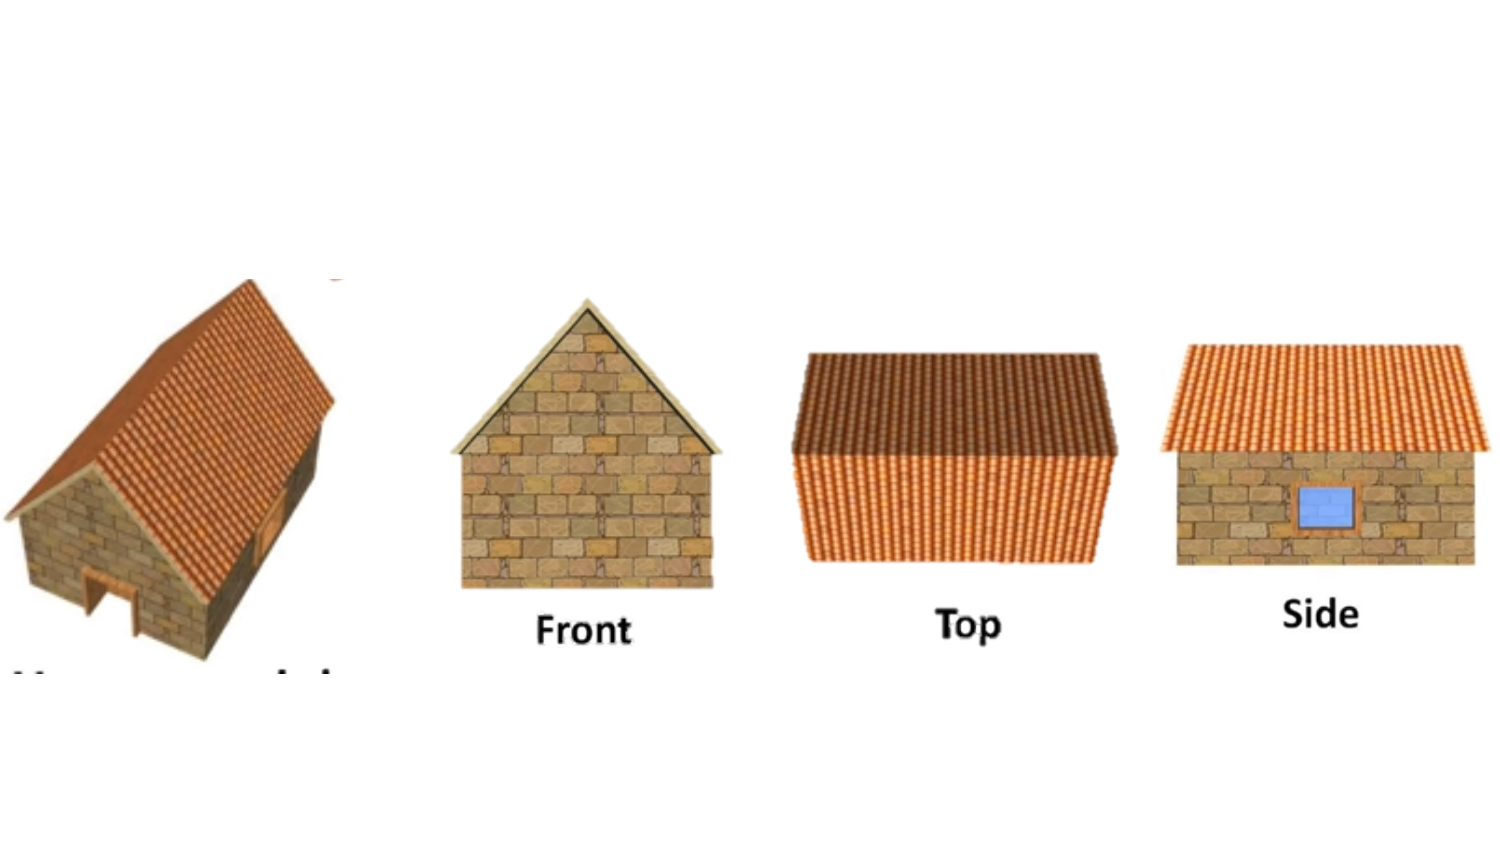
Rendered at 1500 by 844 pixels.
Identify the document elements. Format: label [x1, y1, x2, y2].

picture [439, 279, 1500, 664]
picture [0, 279, 349, 674]
